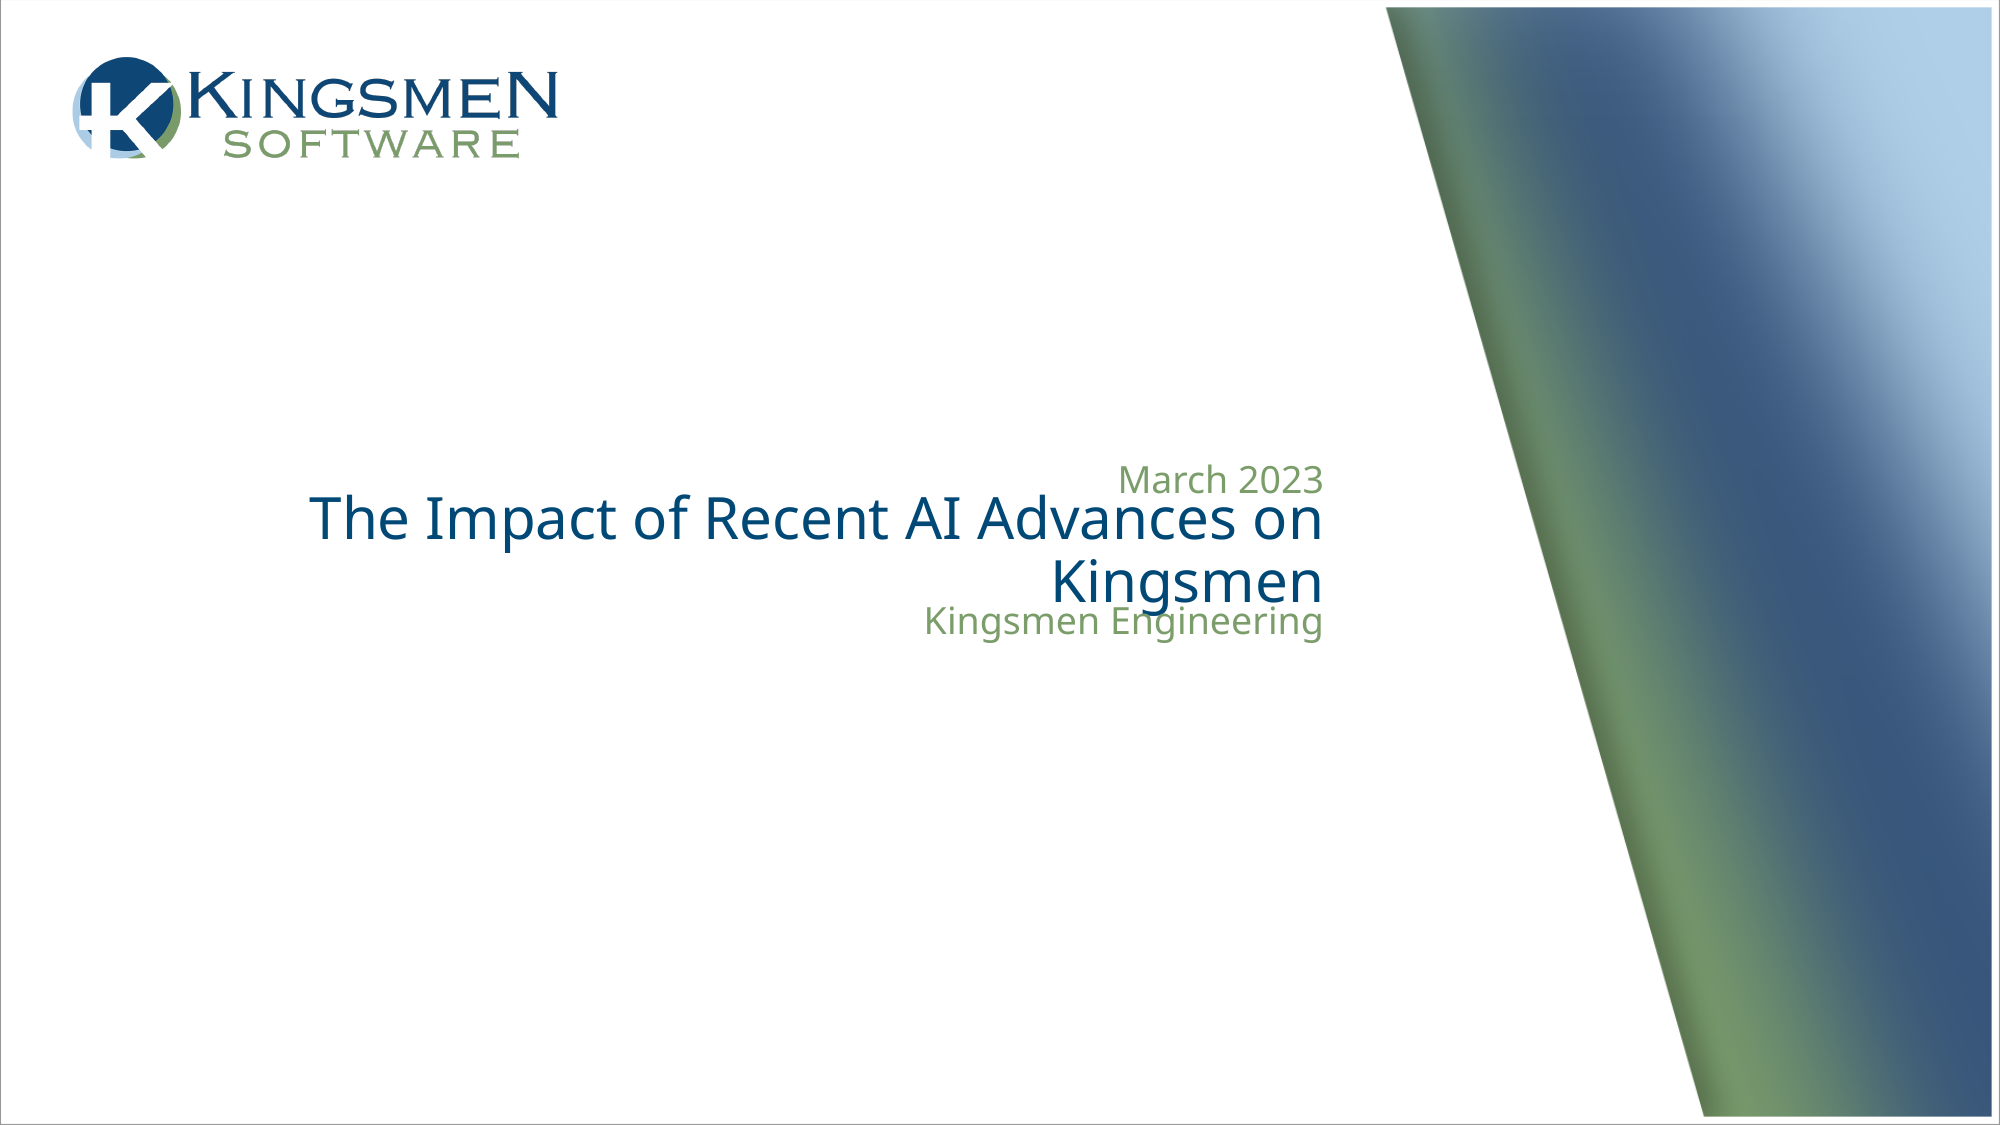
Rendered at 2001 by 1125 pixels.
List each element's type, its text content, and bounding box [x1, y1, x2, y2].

list Kingsmen Engineering [590, 594, 1340, 680]
list March 2023 [590, 423, 1340, 510]
title The Impact of Recent AI Advances on Kingsmen [40, 509, 1340, 595]
picture [0, 0, 2000, 1125]
